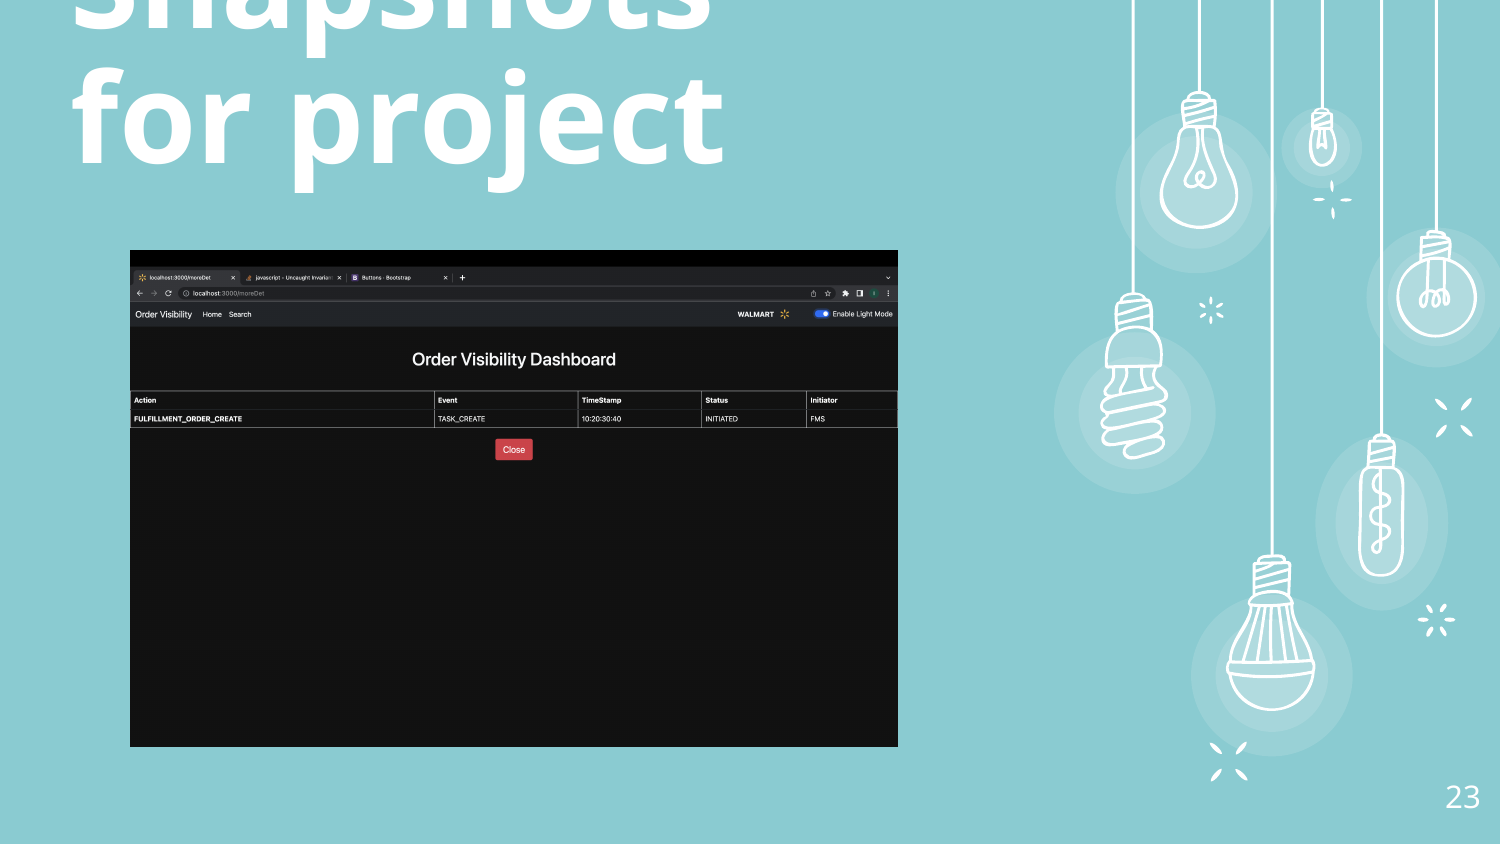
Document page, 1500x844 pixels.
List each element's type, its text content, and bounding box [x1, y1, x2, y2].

picture [130, 250, 899, 747]
title Snapshots for project [70, 0, 898, 191]
slide_number 23 [1426, 766, 1482, 832]
